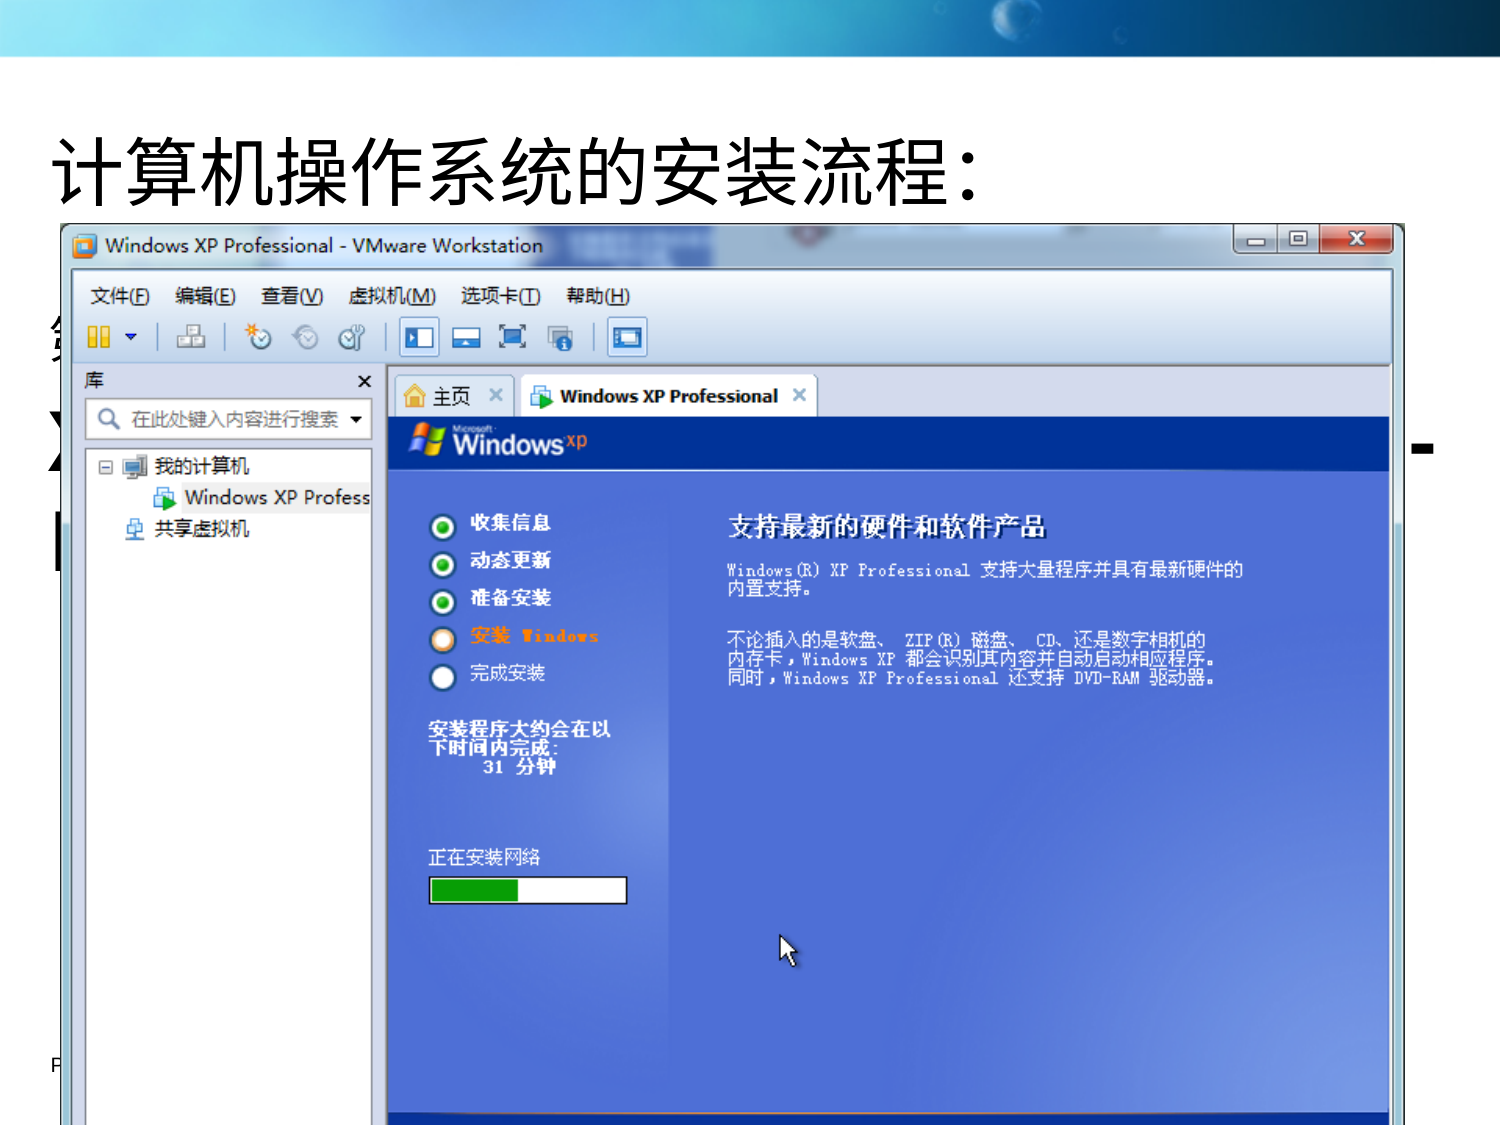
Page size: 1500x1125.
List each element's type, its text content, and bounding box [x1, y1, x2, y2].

title 计算机操作系统的安装流程： [48, 128, 1448, 235]
list 第十二步： Xp系统秘钥：MRX3F-47B9T-2487J-KWKMF-RPWBY [48, 308, 55, 939]
list 第十二步： Xp系统秘钥：MRX3F-47B9T-2487J-KWKMF-RPWBY [1409, 308, 1448, 939]
picture [0, 0, 1500, 1125]
